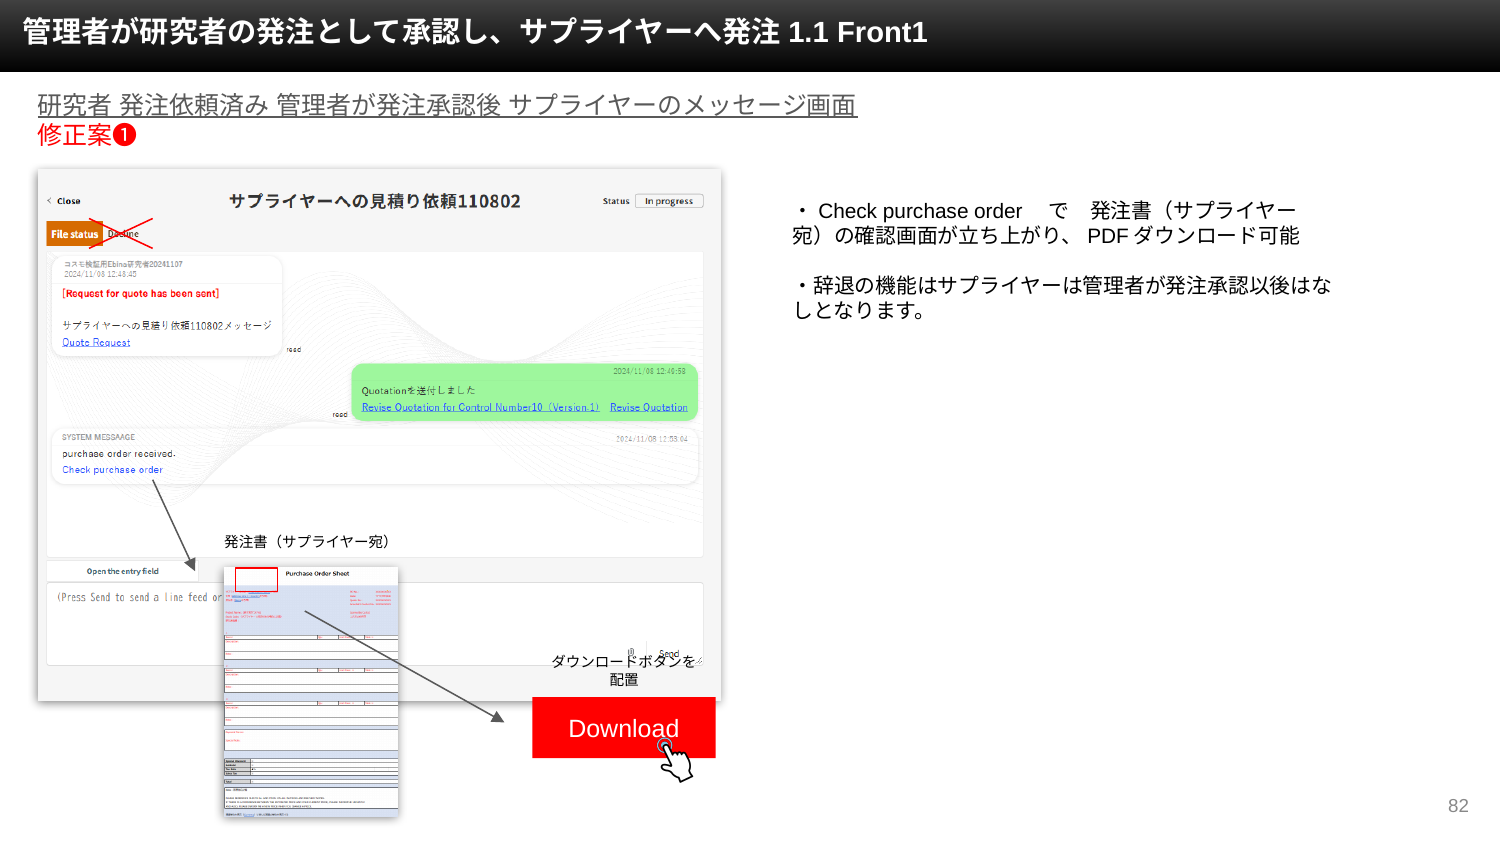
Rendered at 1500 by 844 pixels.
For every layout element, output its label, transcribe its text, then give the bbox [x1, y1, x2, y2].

text_box Download [532, 707, 716, 759]
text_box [152, 479, 196, 572]
picture [634, 729, 716, 791]
text_box 管理者が研究者の発注として承認し、サプライヤーへ発注1.1 Front1 [22, 13, 1379, 59]
text_box ・Check purchase order で 発注書（サプライヤー宛）の確認画面が立ち上がり、PDFダウンロード可能 ・辞退の機能はサプライヤーは管理者が発注承認以後はなしとなります。 [777, 183, 1353, 338]
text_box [88, 218, 153, 249]
text_box [0, 0, 1500, 72]
text_box 研究者 発注依頼済み 管理者が発注承認後 サプライヤーのメッセージ画面 修正案❶ [22, 75, 1491, 165]
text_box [304, 610, 505, 723]
picture [38, 169, 722, 817]
text_box ‹#› [1378, 782, 1481, 827]
